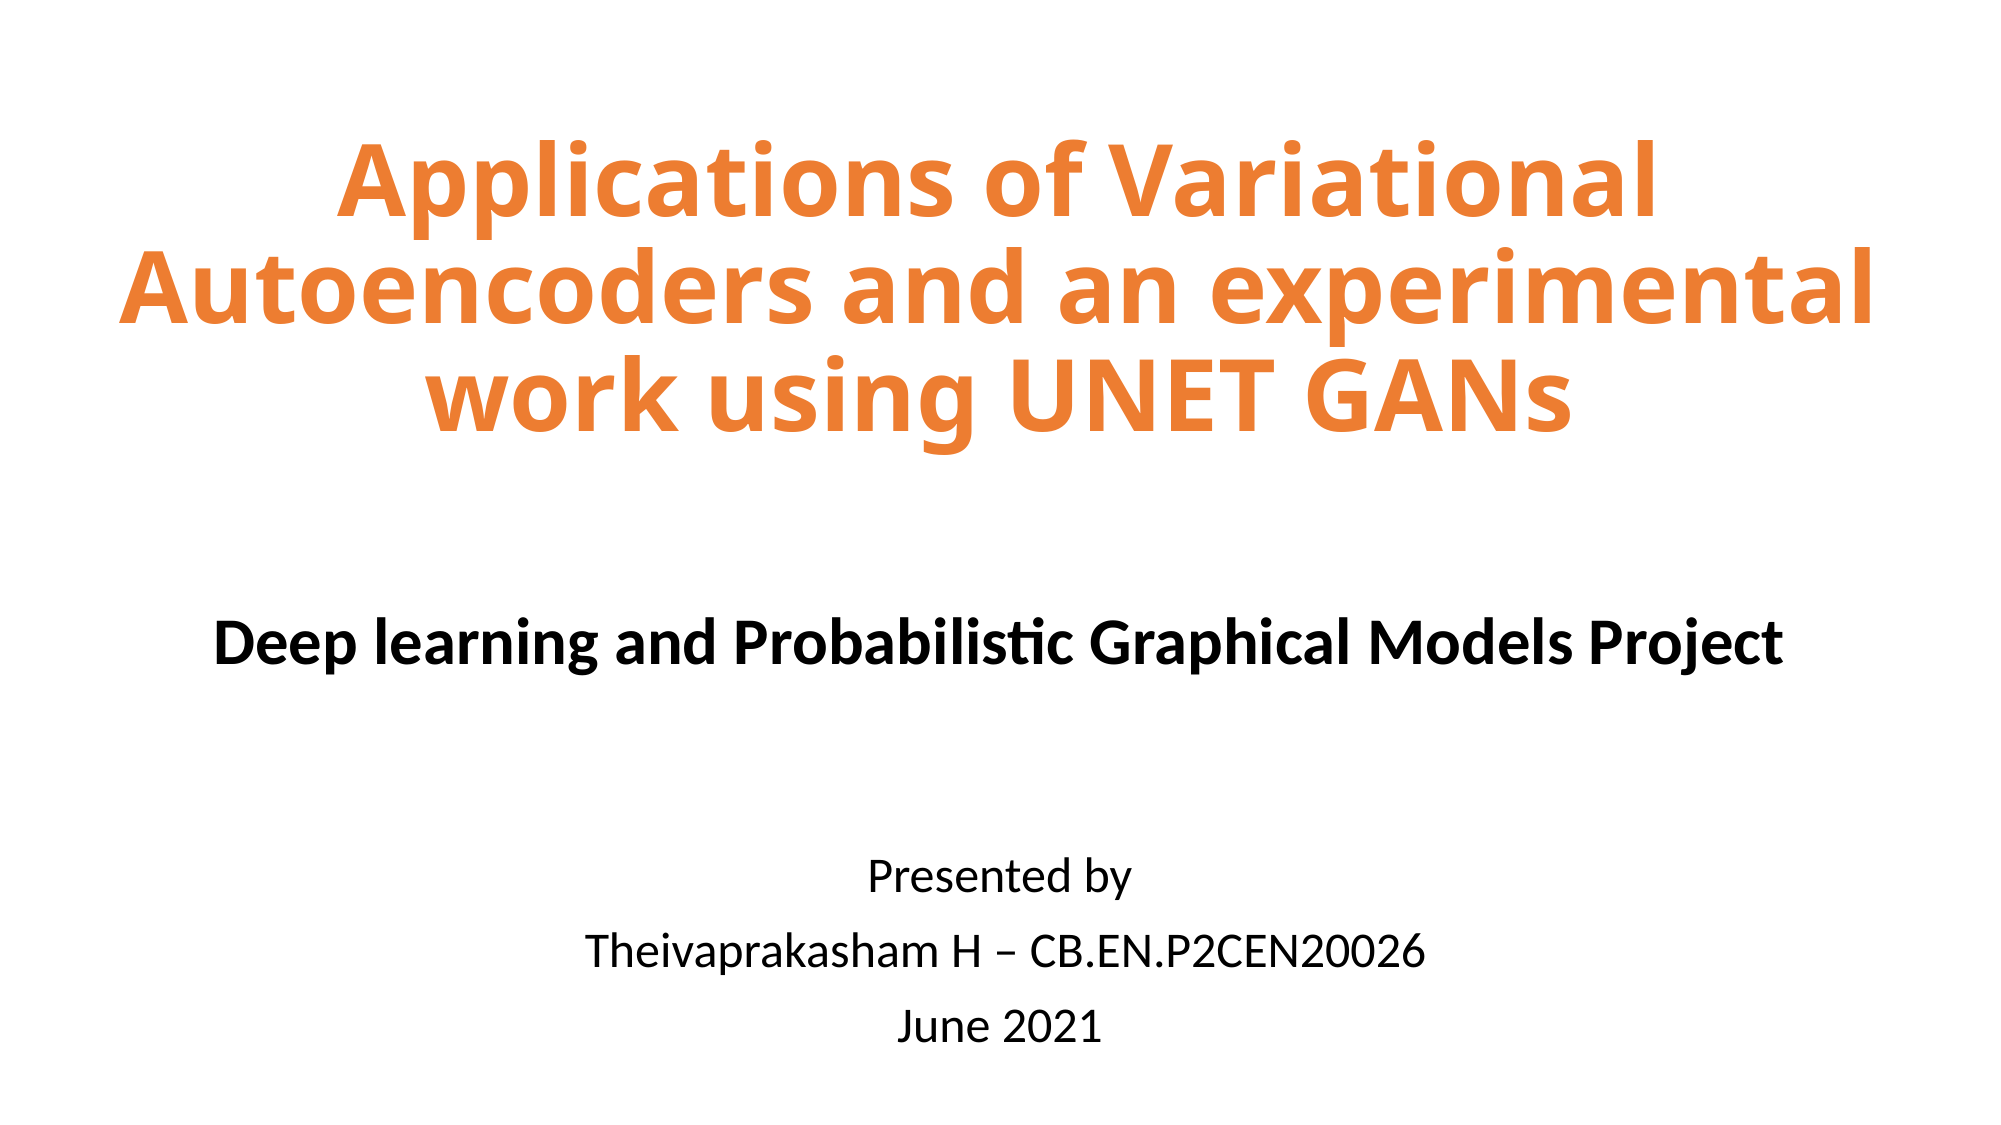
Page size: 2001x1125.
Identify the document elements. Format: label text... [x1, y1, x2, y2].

title Applications of Variational Autoencoders and an experimental work using UNET GANs [83, 76, 1917, 461]
subtitle Deep learning and Probabilistic Graphical Models Project Presented by Theivaprakasham H – CB.EN.P2CEN20026 June 2021 [0, 599, 2000, 1125]
